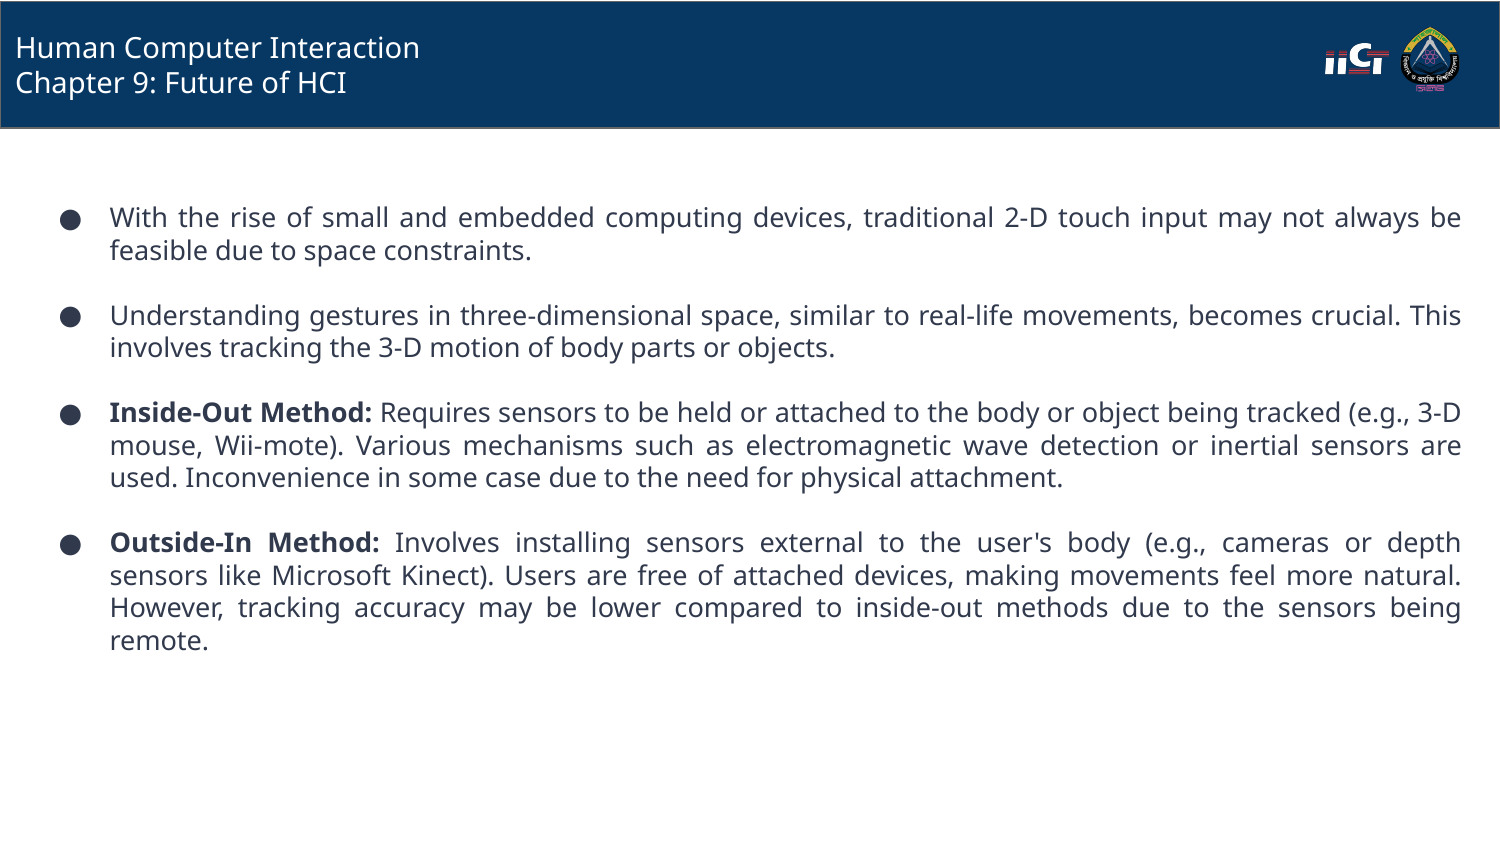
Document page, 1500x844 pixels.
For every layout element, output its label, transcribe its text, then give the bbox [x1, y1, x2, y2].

text_box With the rise of small and embedded computing devices, traditional 2-D touch input may not always be feasible due to space constraints. Understanding gestures in three-dimensional space, similar to real-life movements, becomes crucial. This involves tracking the 3-D motion of body parts or objects. Inside-Out Method: Requires sensors to be held or attached to the body or object being tracked (e.g., 3-D mouse, Wii-mote). Various mechanisms such as electromagnetic wave detection or inertial sensors are used. Inconvenience in some case due to the need for physical attachment. Outside-In Method: Involves installing sensors external to the user's body (e.g., cameras or depth sensors like Microsoft Kinect). Users are free of attached devices, making movements feel more natural. However, tracking accuracy may be lower compared to inside-out methods due to the sensors being remote. [19, 153, 1477, 826]
picture [1324, 43, 1391, 75]
picture [1399, 26, 1460, 92]
text_box Human Computer Interaction Chapter 9: Future of HCI [0, 1, 1500, 128]
